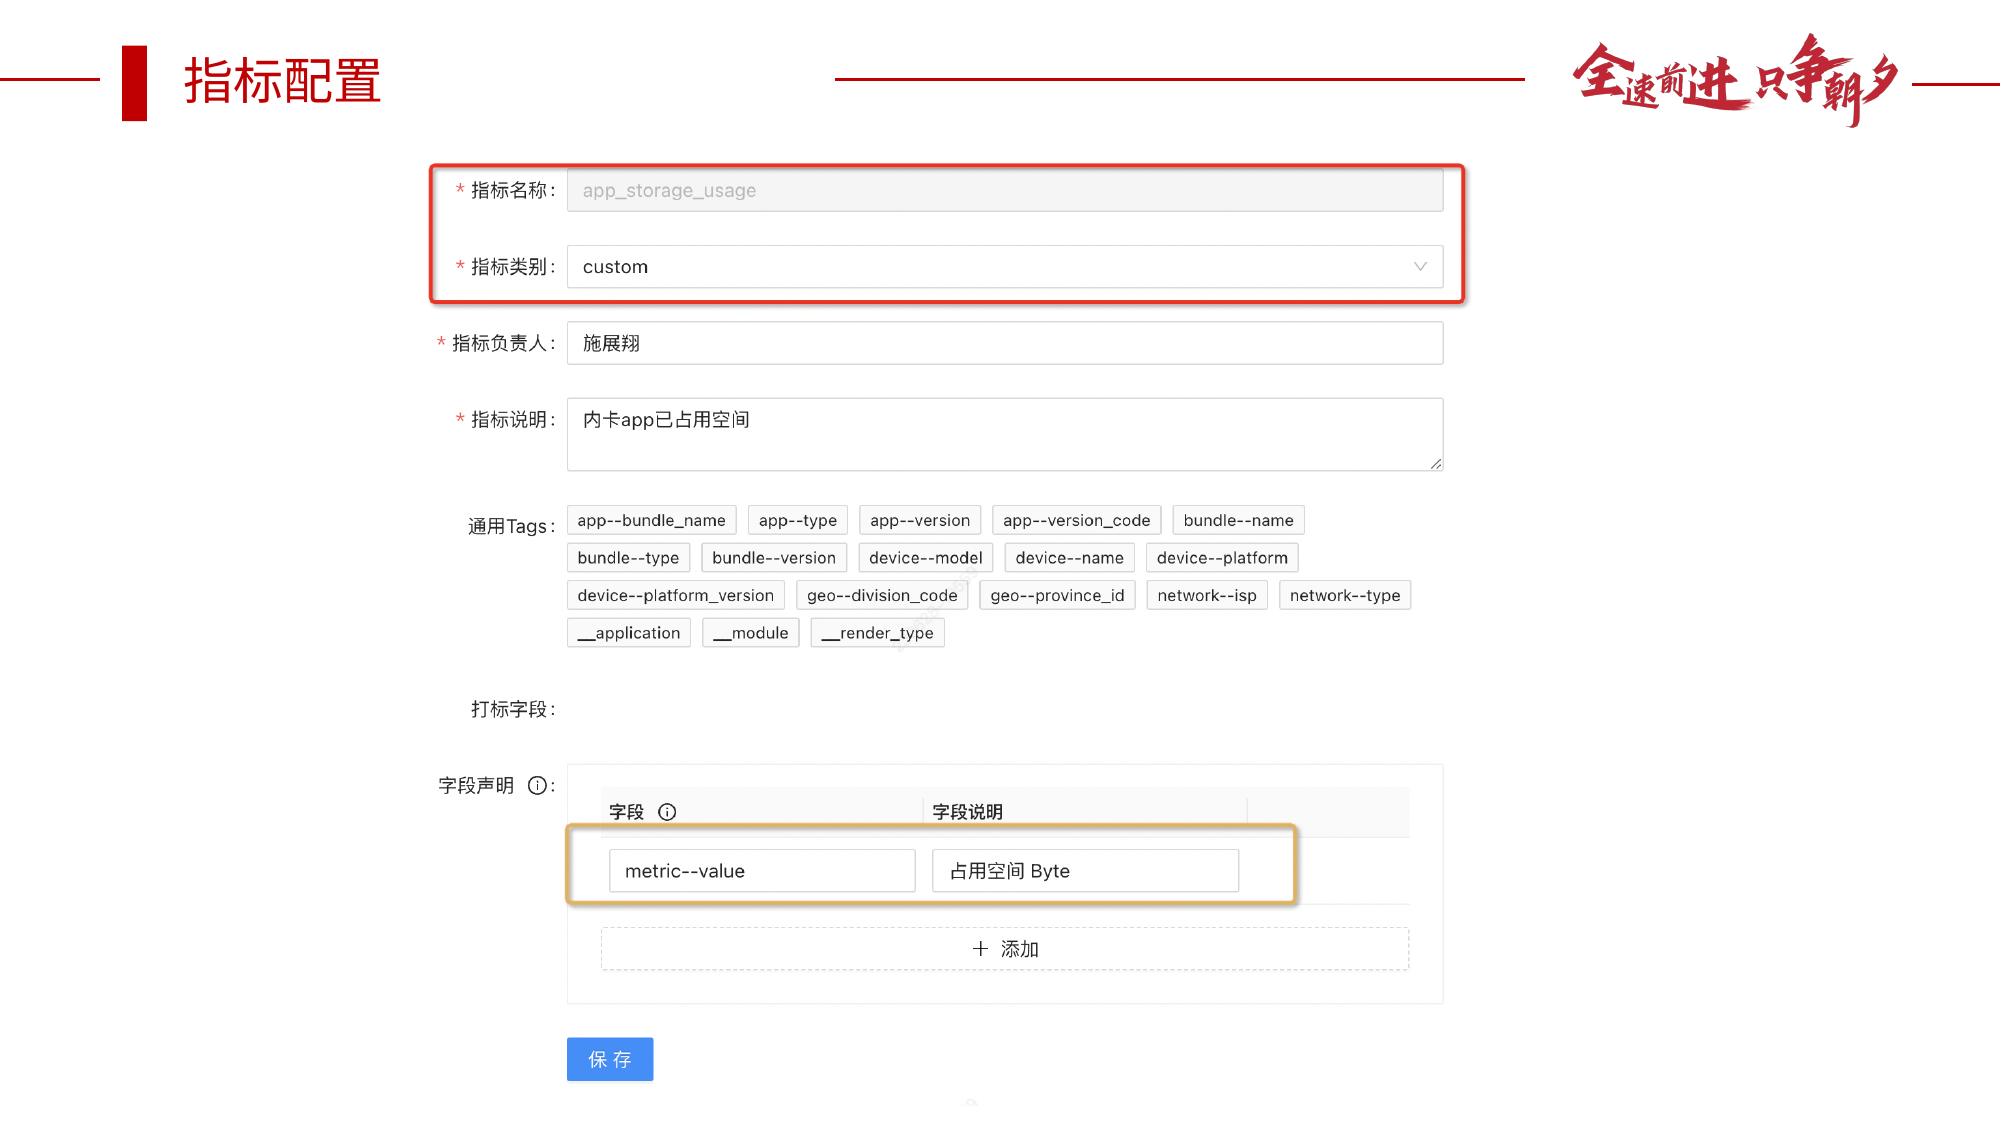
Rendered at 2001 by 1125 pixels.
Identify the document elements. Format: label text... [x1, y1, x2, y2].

picture [1567, 22, 1908, 138]
text_box [121, 45, 148, 122]
picture [395, 146, 1496, 1106]
text_box 指标配置 [169, 49, 955, 147]
